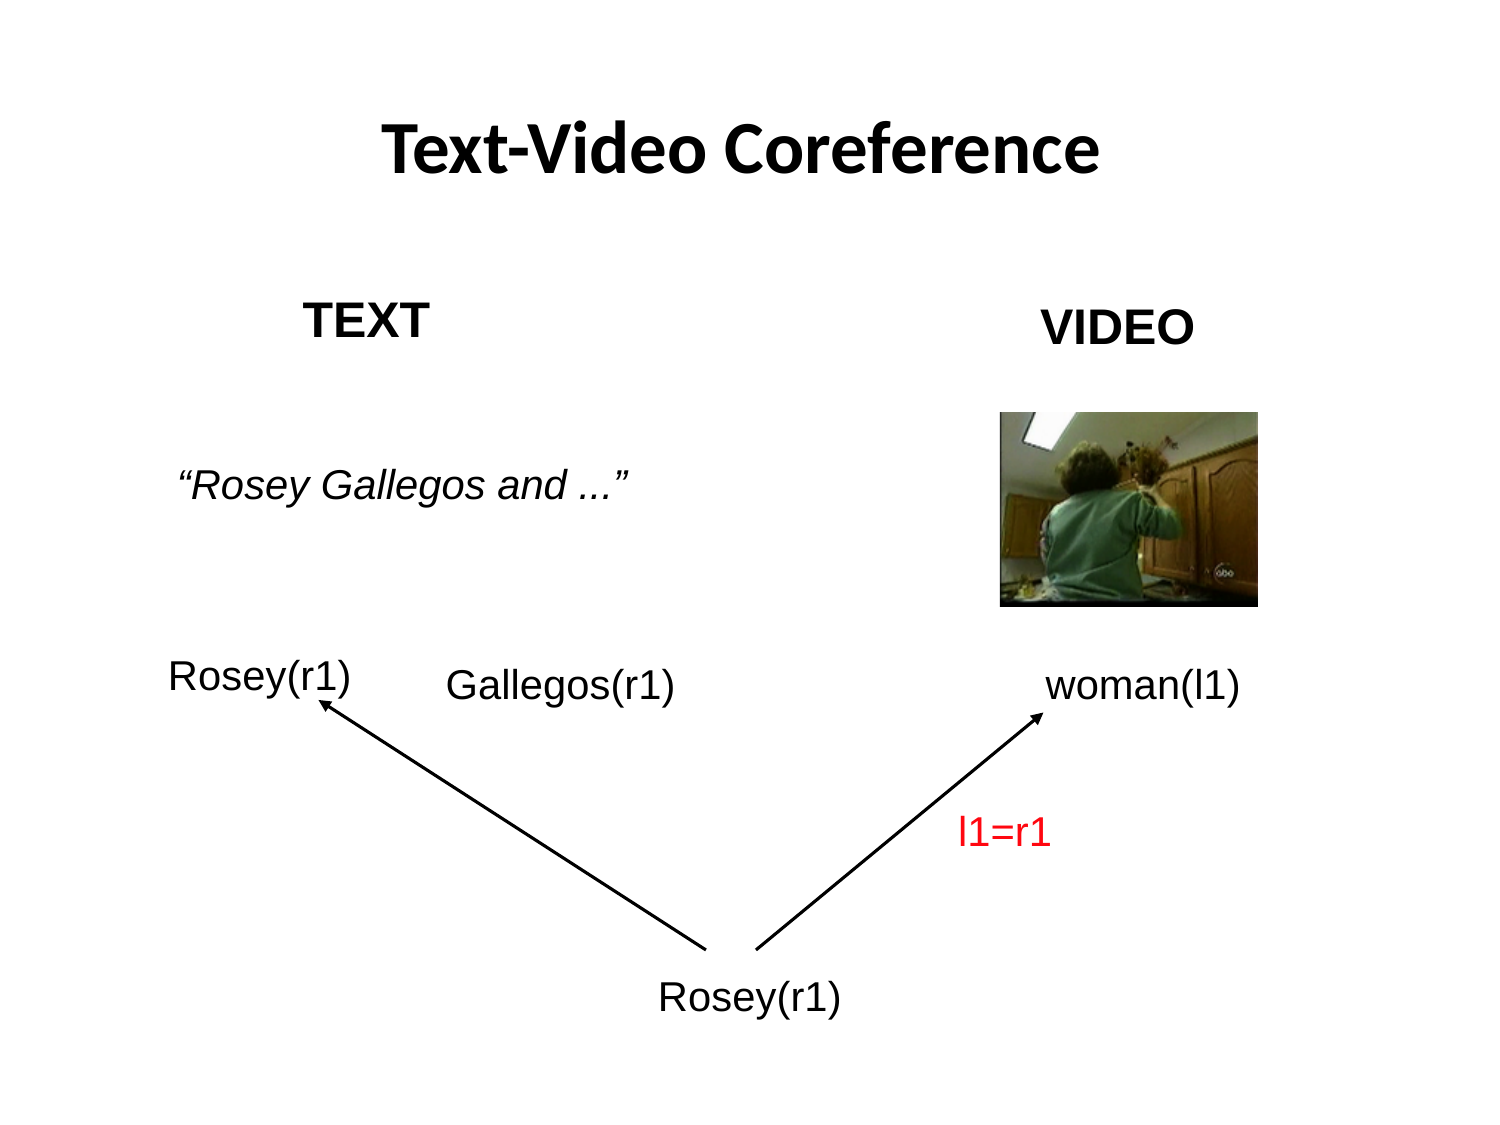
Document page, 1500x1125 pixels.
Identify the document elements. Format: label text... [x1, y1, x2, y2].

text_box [999, 412, 1259, 607]
text_box TEXT [287, 279, 446, 355]
text_box woman(l1) [1030, 650, 1256, 715]
text_box Gallegos(r1) [430, 650, 691, 715]
text_box [318, 699, 707, 951]
text_box VIDEO [1025, 287, 1211, 363]
text_box [755, 712, 1044, 951]
text_box Rosey(r1) [153, 641, 367, 707]
title Text-Video Coreference [112, 50, 1388, 238]
text_box “Rosey Gallegos and ...” [162, 450, 643, 515]
text_box Rosey(r1) [643, 962, 857, 1028]
text_box l1=r1 [943, 797, 1068, 863]
